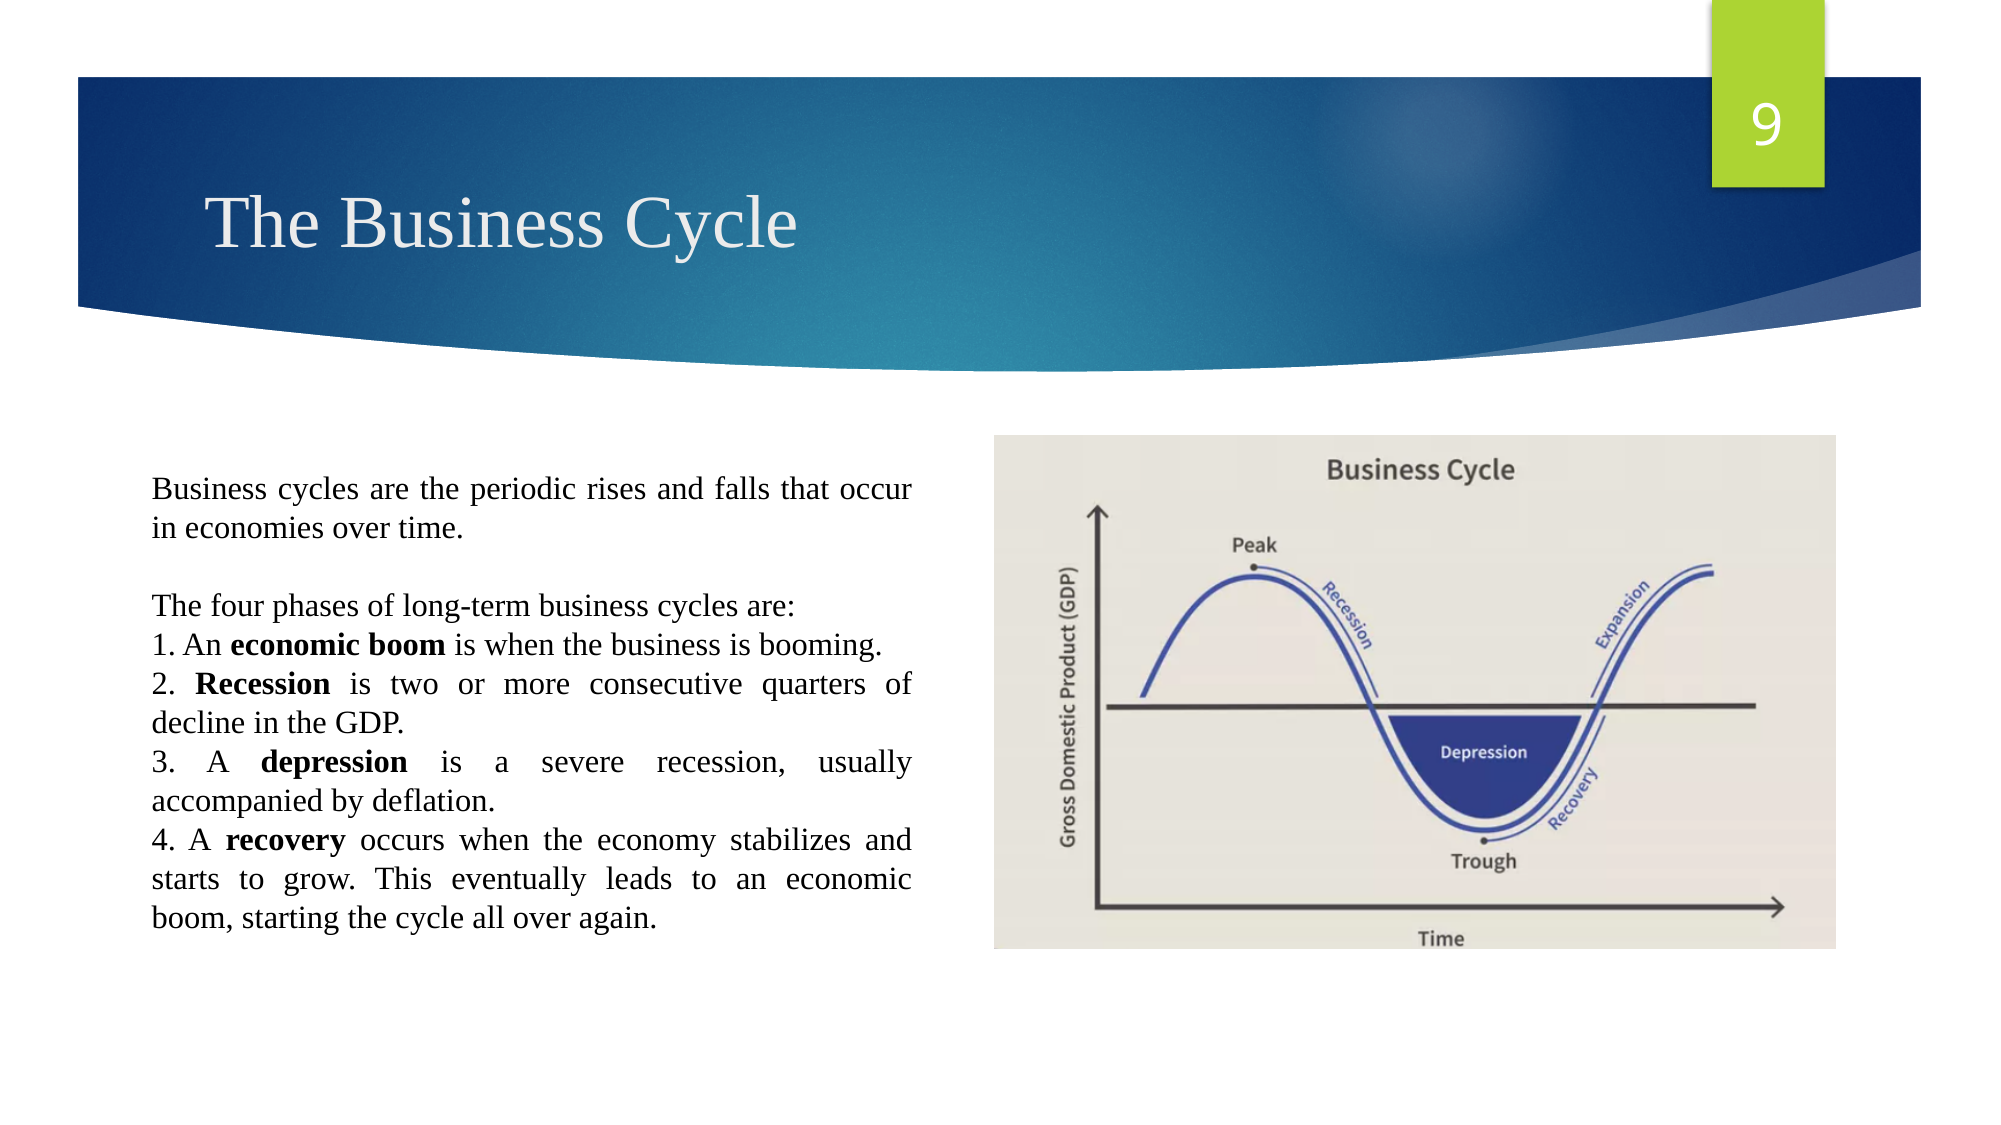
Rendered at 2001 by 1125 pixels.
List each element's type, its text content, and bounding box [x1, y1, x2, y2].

picture [79, 78, 1920, 371]
title The Business Cycle [189, 159, 1627, 276]
picture [993, 435, 1836, 950]
slide_number 9 [1698, 48, 1836, 175]
list Business cycles are the periodic rises and falls that occur in economies over time. The four phases of long-term business cycles are: 1. An economic boom is when the business is booming. 2. Recession is two or more consecutive quarters of decline in the GDP. 3. A depression is a severe recession, usually accompanied by deflation. 4. A recovery occurs when the economy stabilizes and starts to grow. This eventually leads to an economic boom, starting the cycle all over again. [136, 459, 929, 946]
